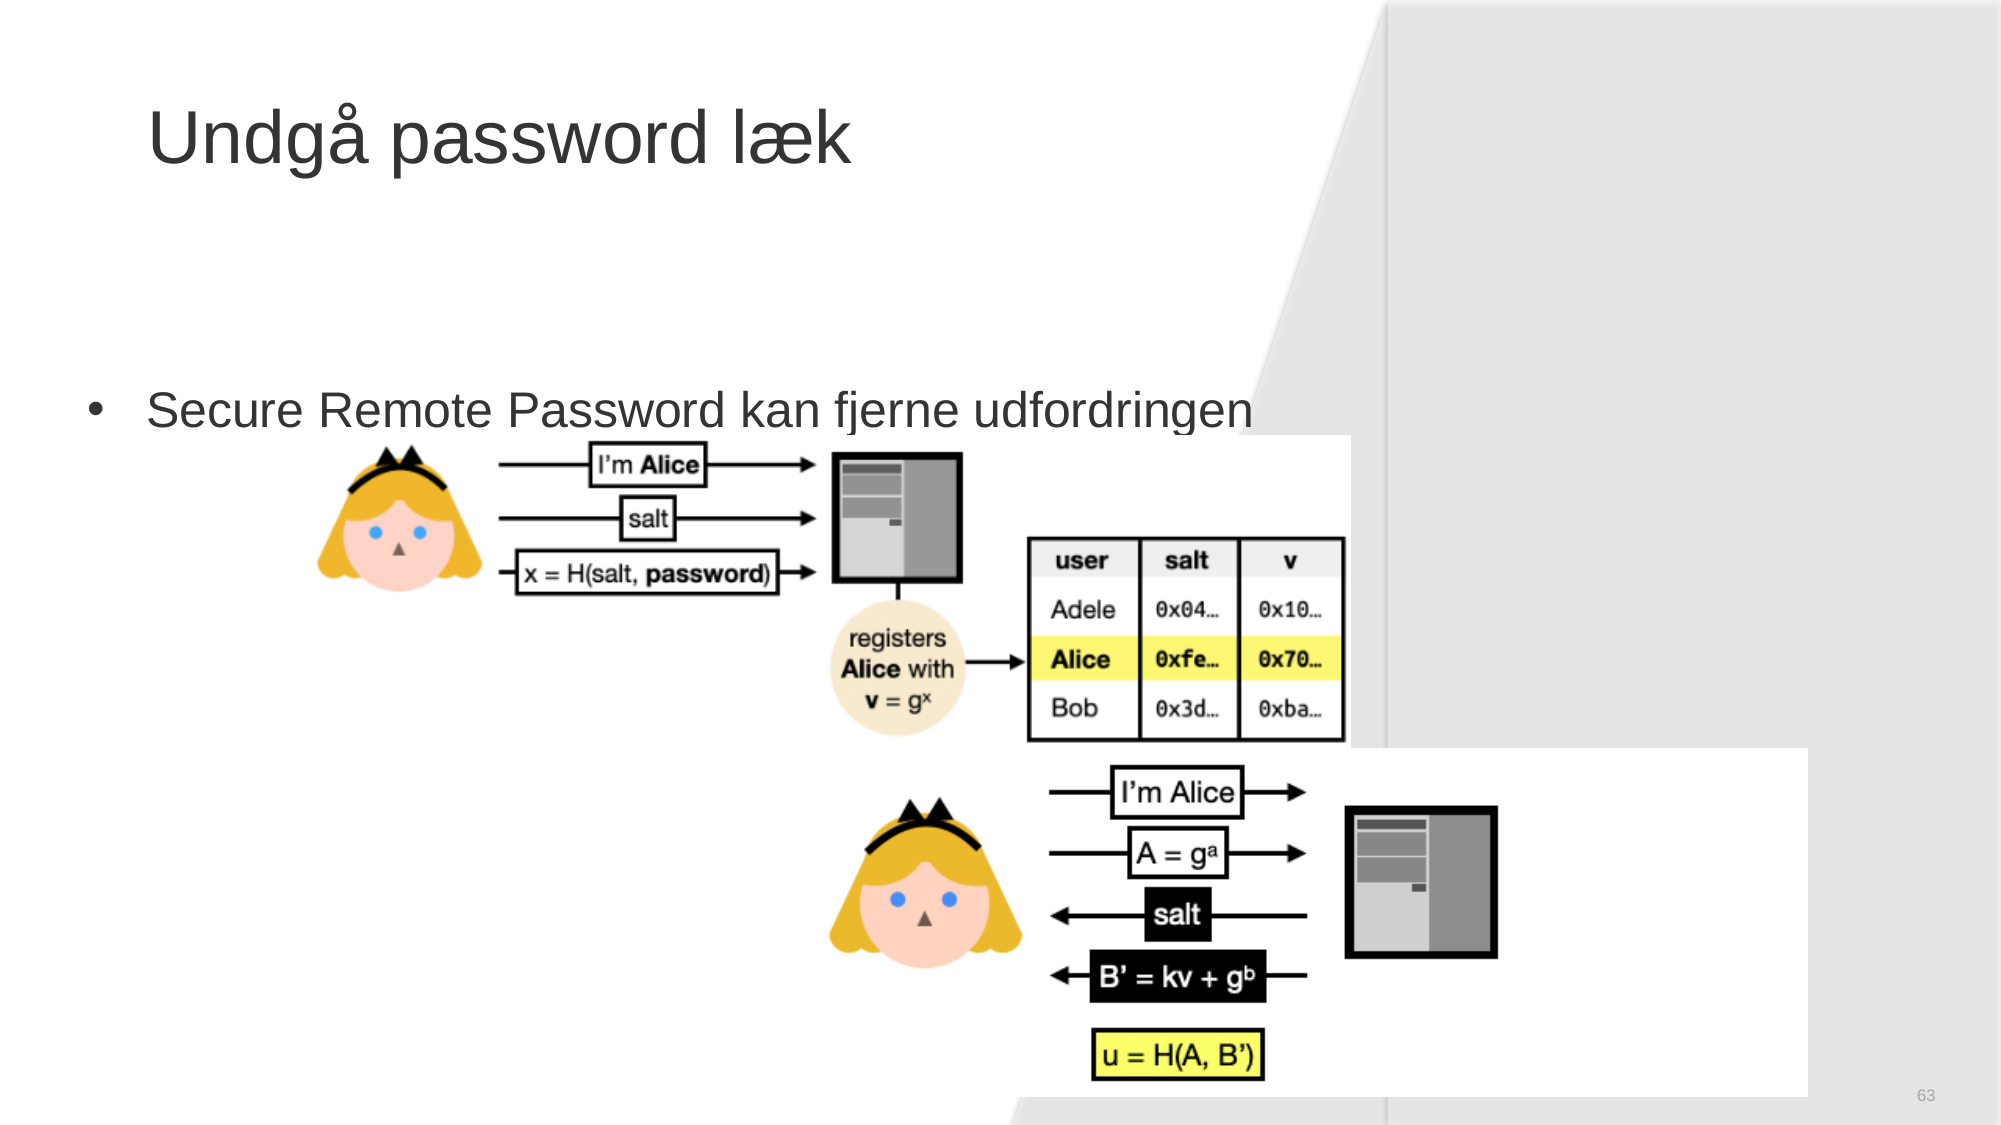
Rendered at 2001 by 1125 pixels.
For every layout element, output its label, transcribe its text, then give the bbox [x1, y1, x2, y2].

picture [293, 435, 1808, 1097]
slide_number 63 [1631, 1077, 1951, 1113]
title Undgå password læk [147, 88, 1861, 180]
list Secure Remote Password kan fjerne udfordringen [87, 220, 1482, 929]
